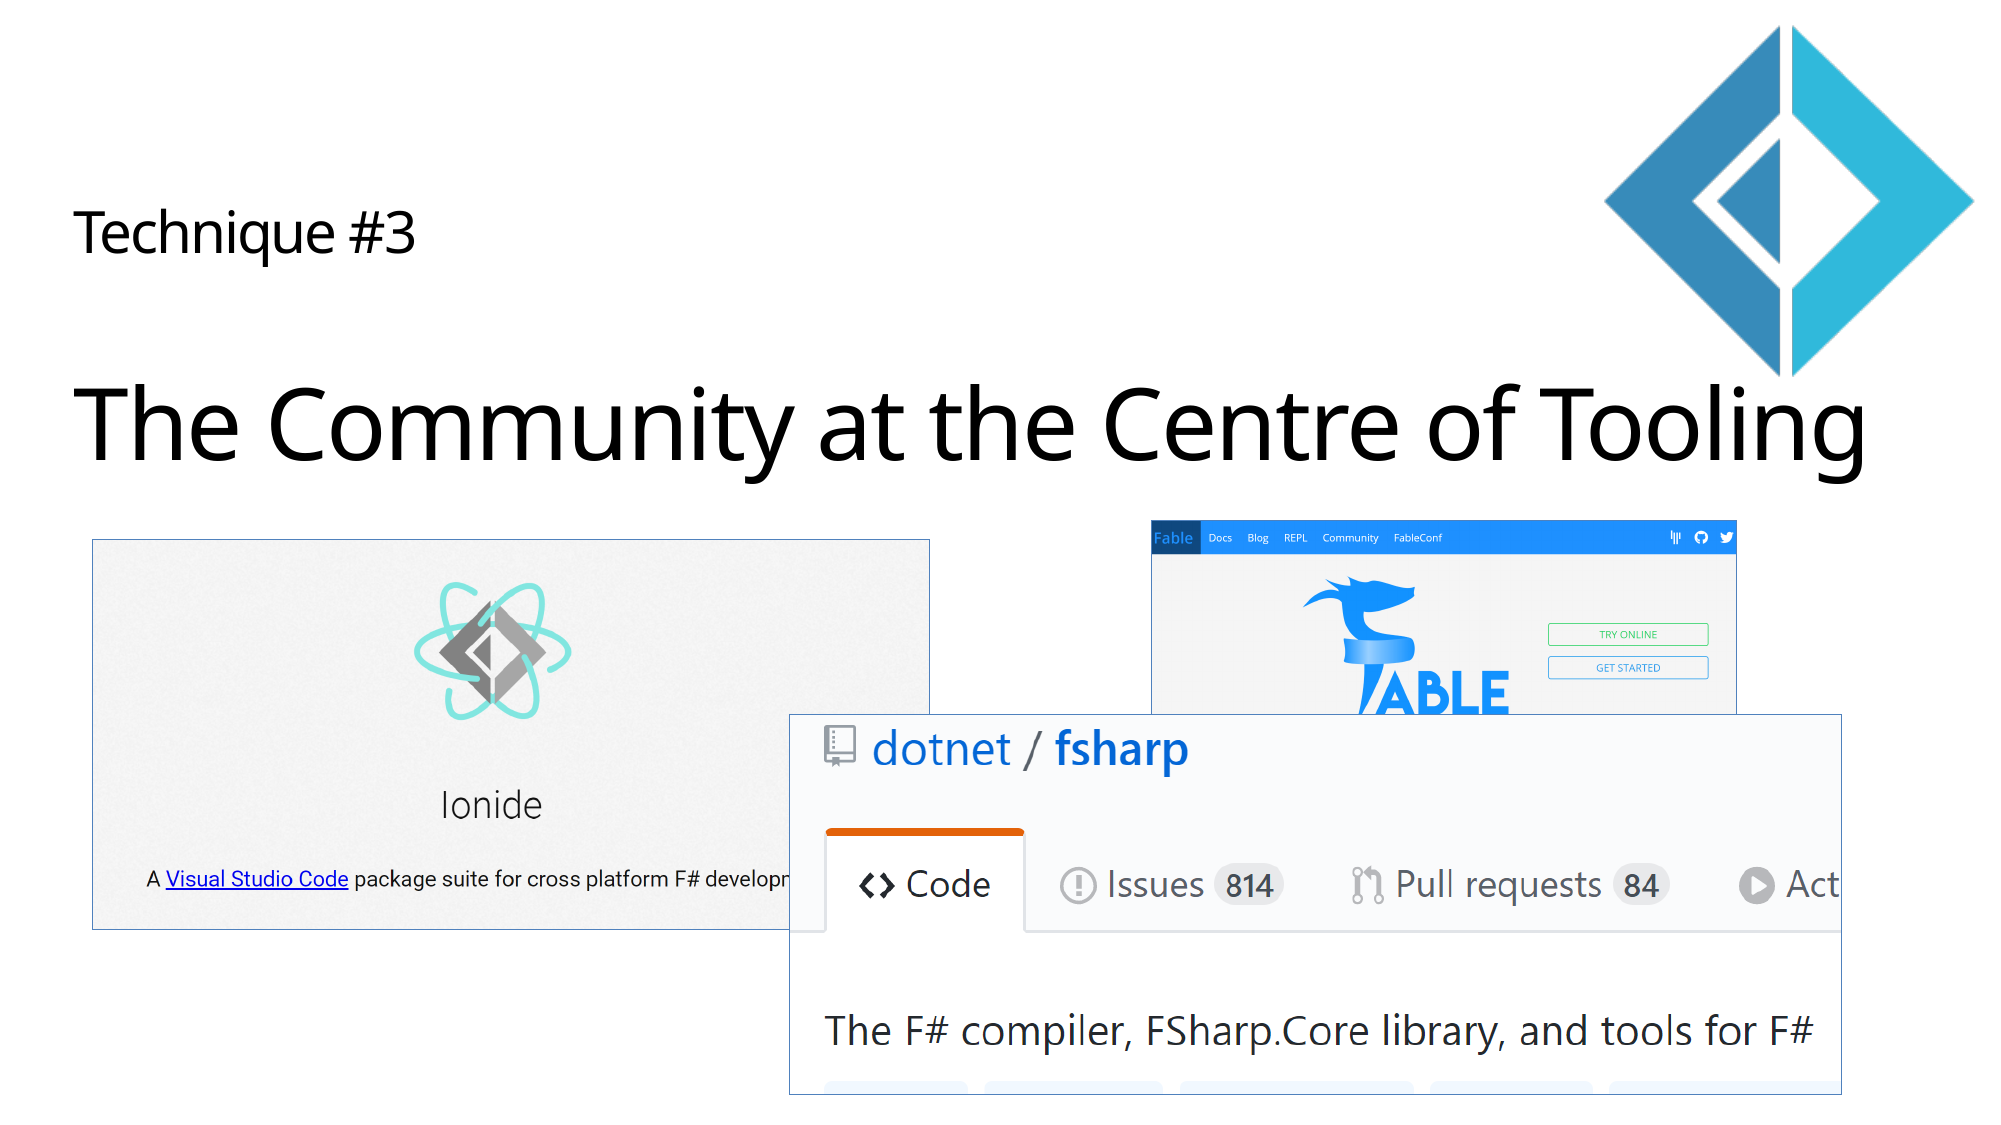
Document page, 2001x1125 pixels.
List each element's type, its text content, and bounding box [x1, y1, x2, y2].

title Technique #3 The Community at the Centre of Tooling [73, 203, 1908, 685]
picture [1589, 4, 1991, 406]
picture [92, 519, 1842, 1095]
